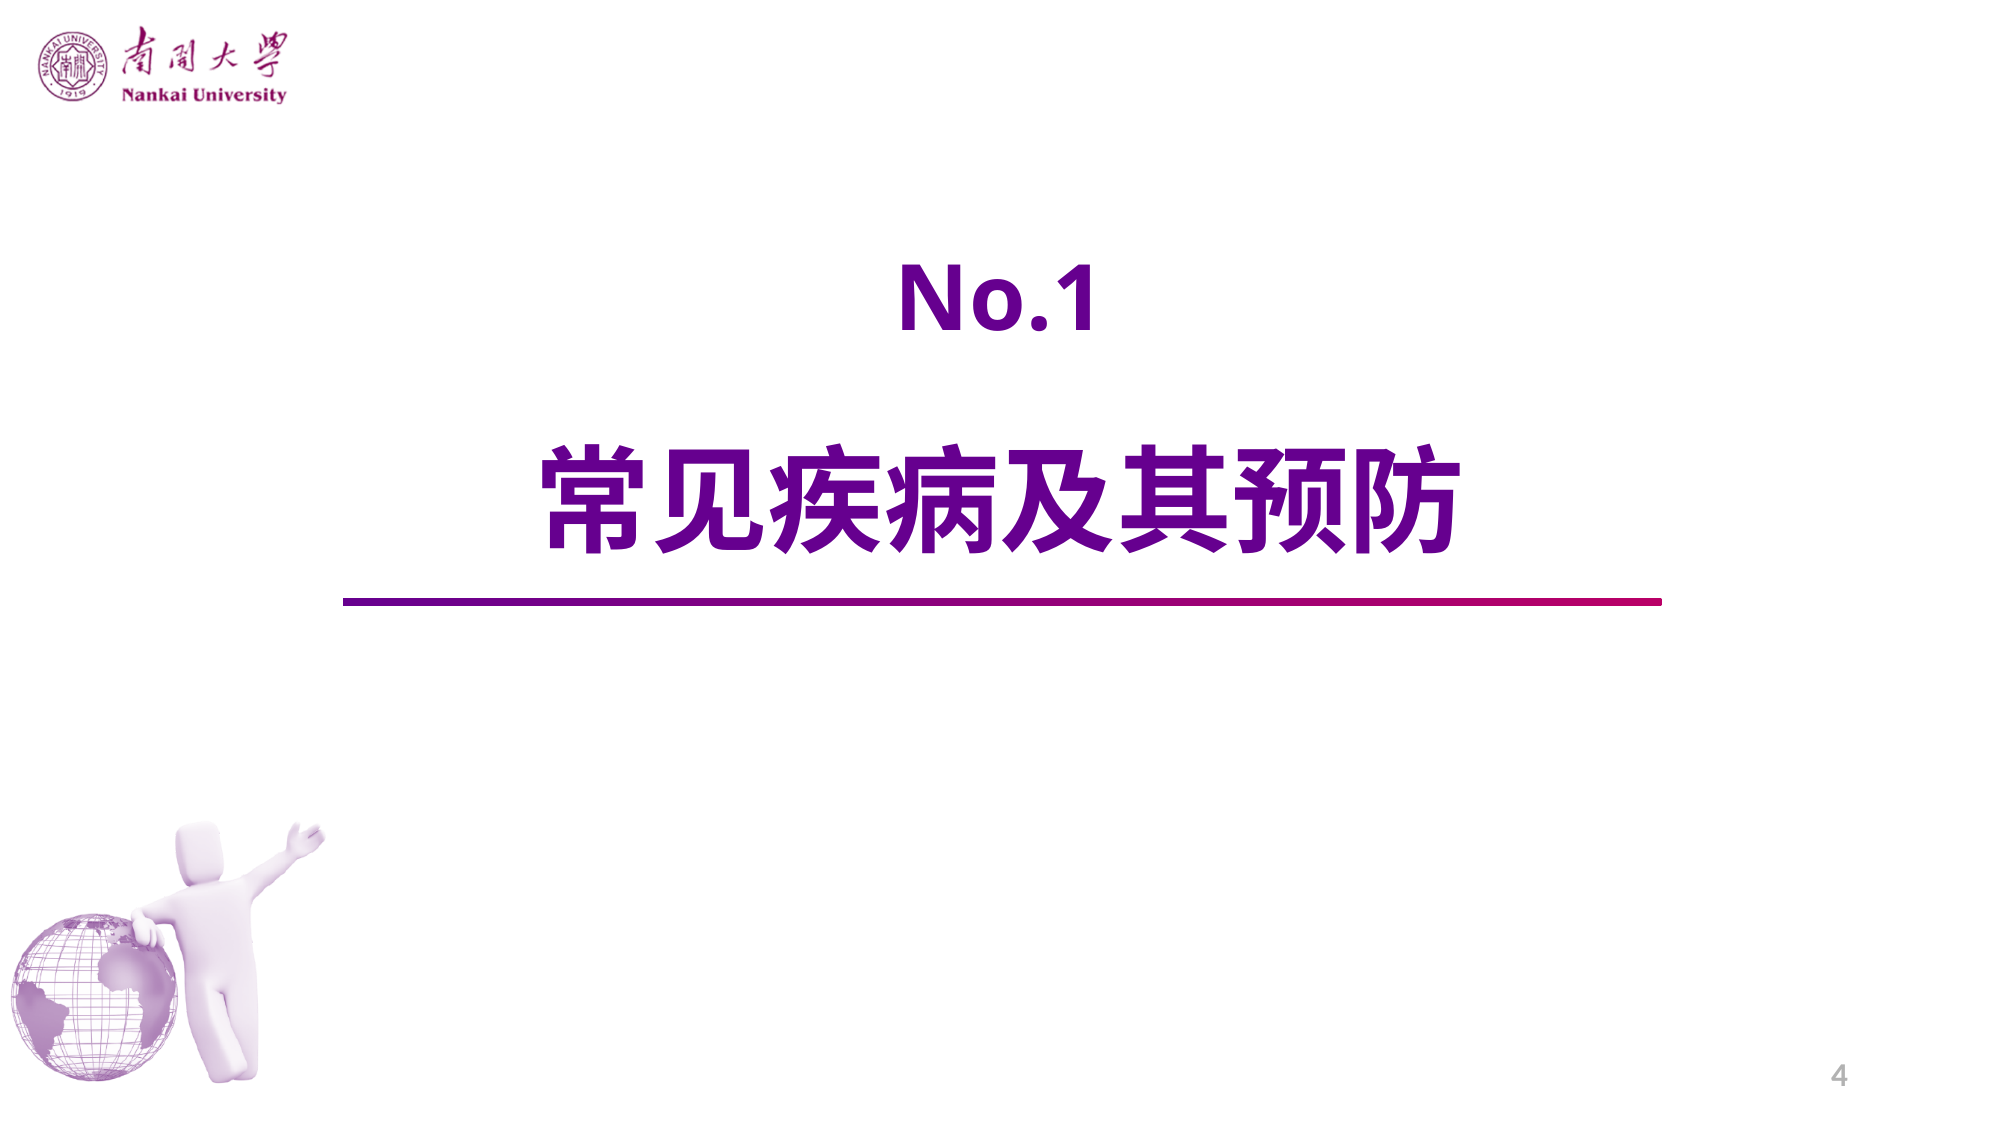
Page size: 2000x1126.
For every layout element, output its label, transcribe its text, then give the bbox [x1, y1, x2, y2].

text_box [342, 597, 1662, 607]
slide_number 4 [1412, 1043, 1863, 1103]
text_box No.1 [834, 231, 1166, 357]
picture [0, 798, 340, 1126]
picture [31, 19, 294, 110]
text_box 常见疾病及其预防 [324, 349, 1675, 575]
